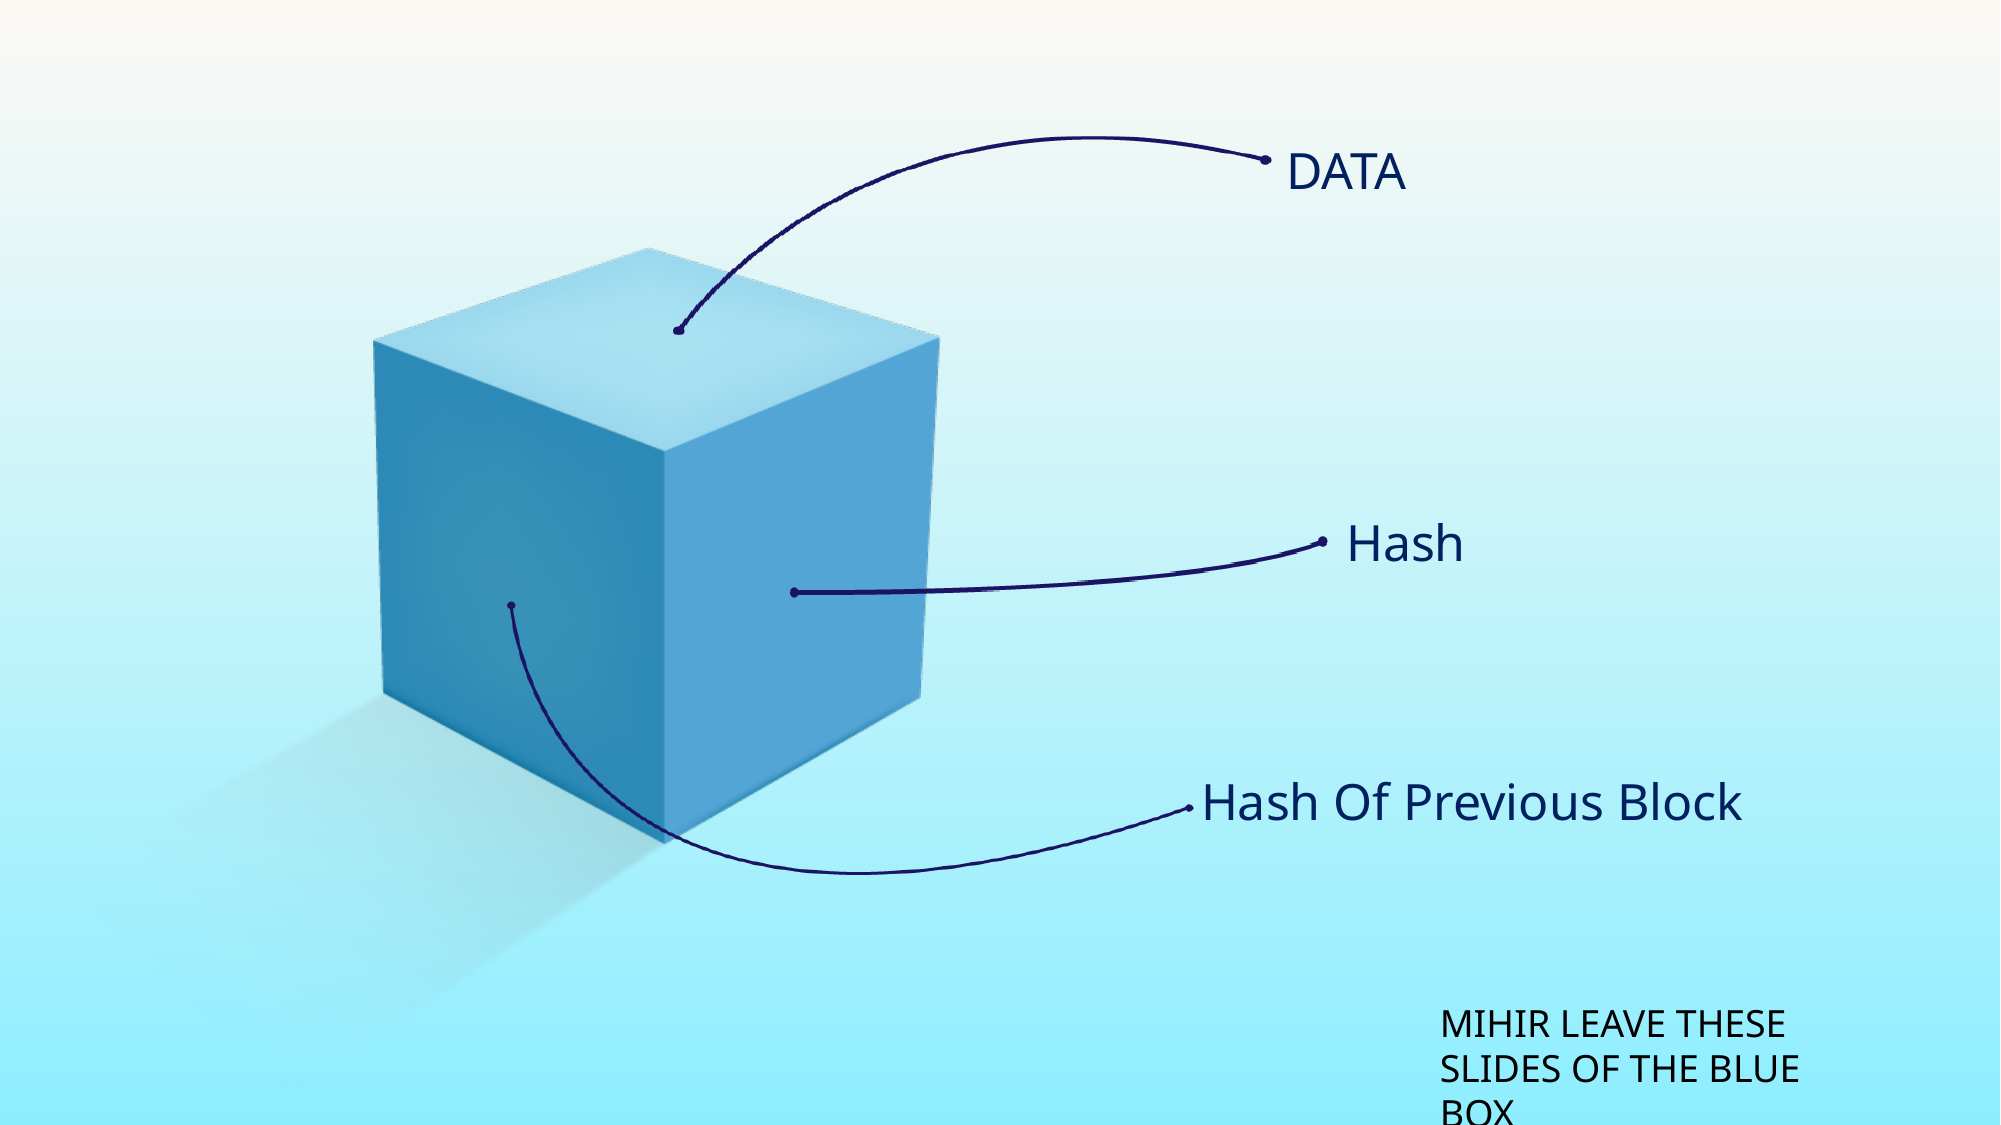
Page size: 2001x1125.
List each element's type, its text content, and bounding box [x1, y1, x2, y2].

text_box MIHIR LEAVE THESE SLIDES OF THE BLUE BOX [1425, 992, 1891, 1125]
picture [0, 0, 1658, 1125]
text_box Hash Of Previous Block [1328, 763, 1773, 839]
text_box DATA [1354, 132, 1463, 207]
